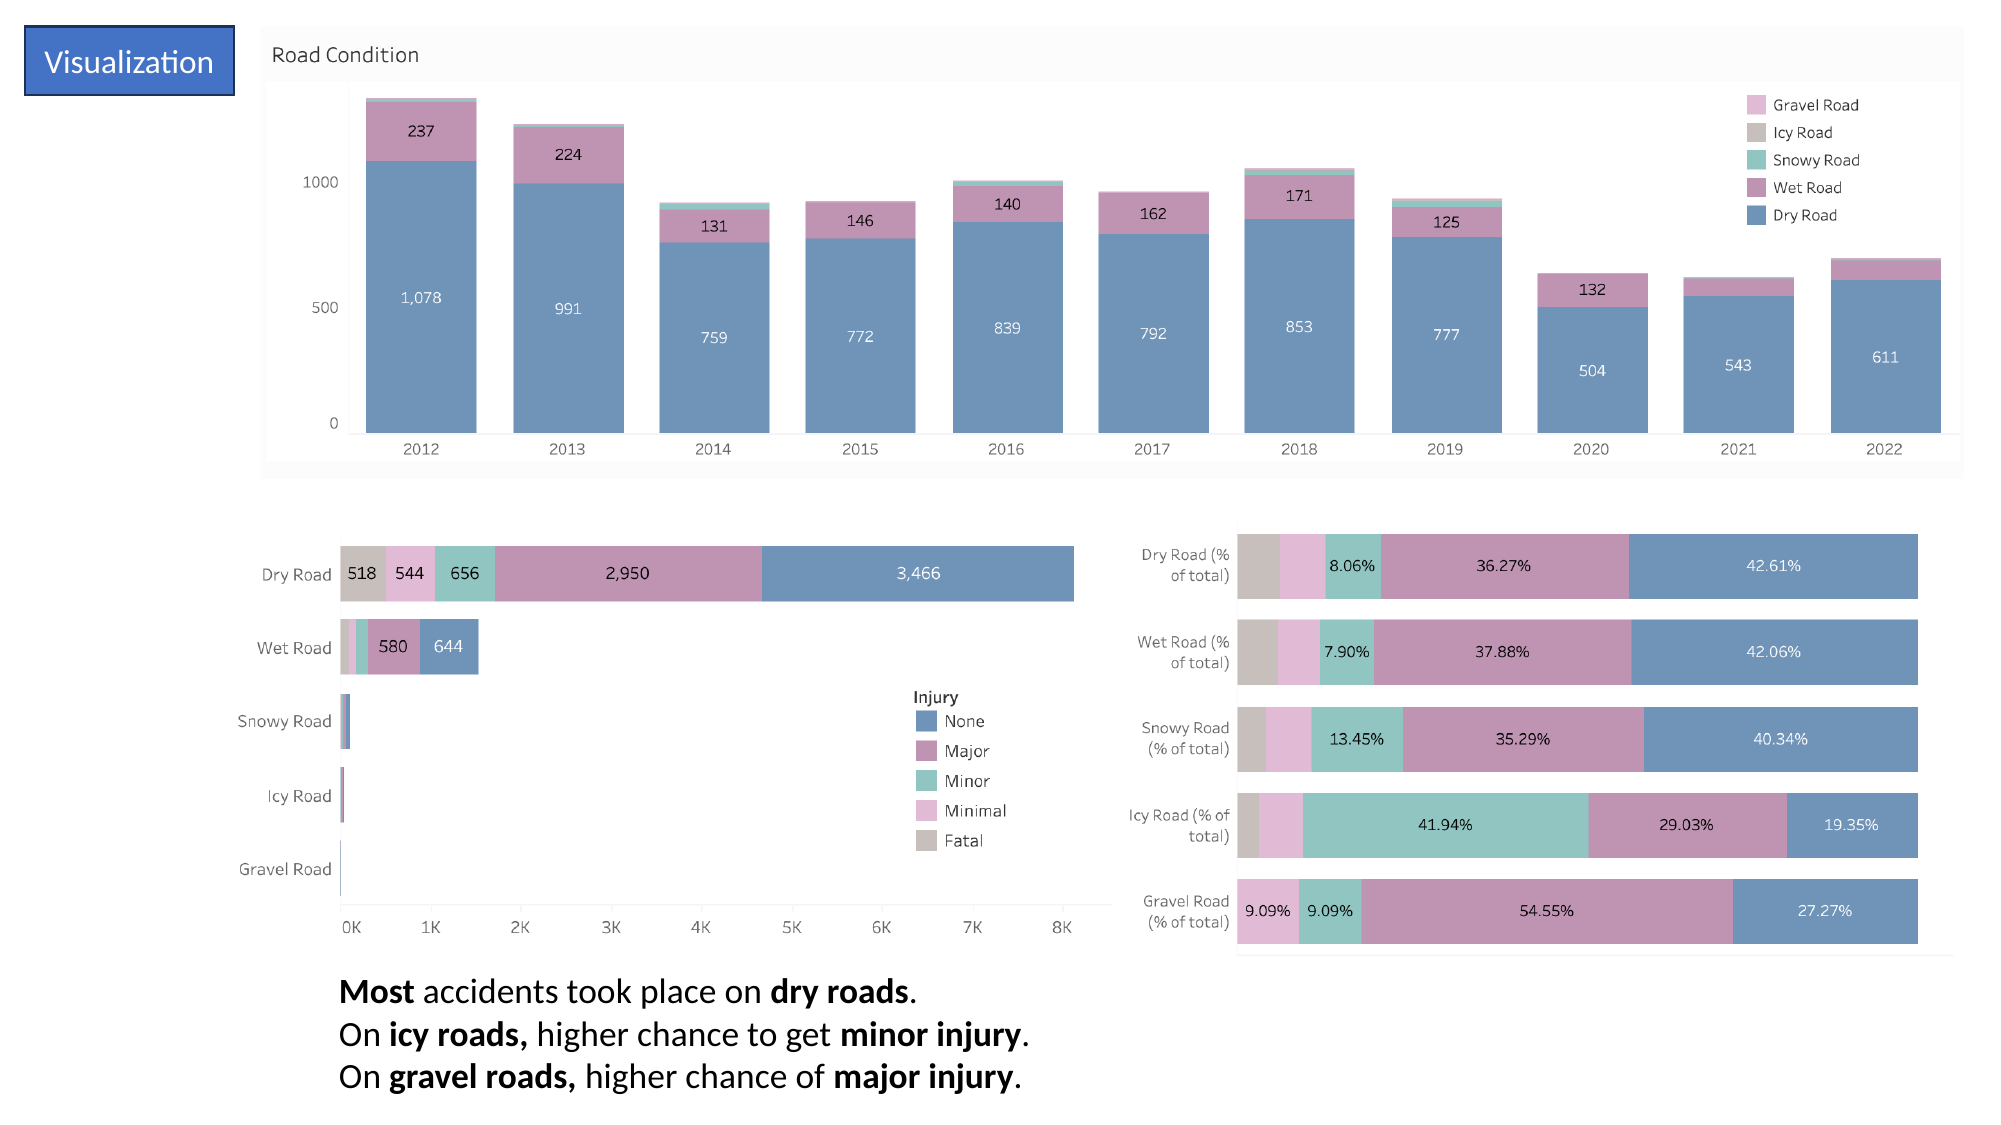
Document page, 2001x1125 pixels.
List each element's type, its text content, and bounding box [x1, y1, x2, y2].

text_box Visualization [24, 25, 235, 96]
picture [249, 15, 1975, 479]
picture [202, 515, 1958, 970]
text_box Most accidents took place on dry roads. On icy roads, higher chance to get minor injury. On gravel roads, higher chance of major injury. [324, 961, 1870, 1104]
